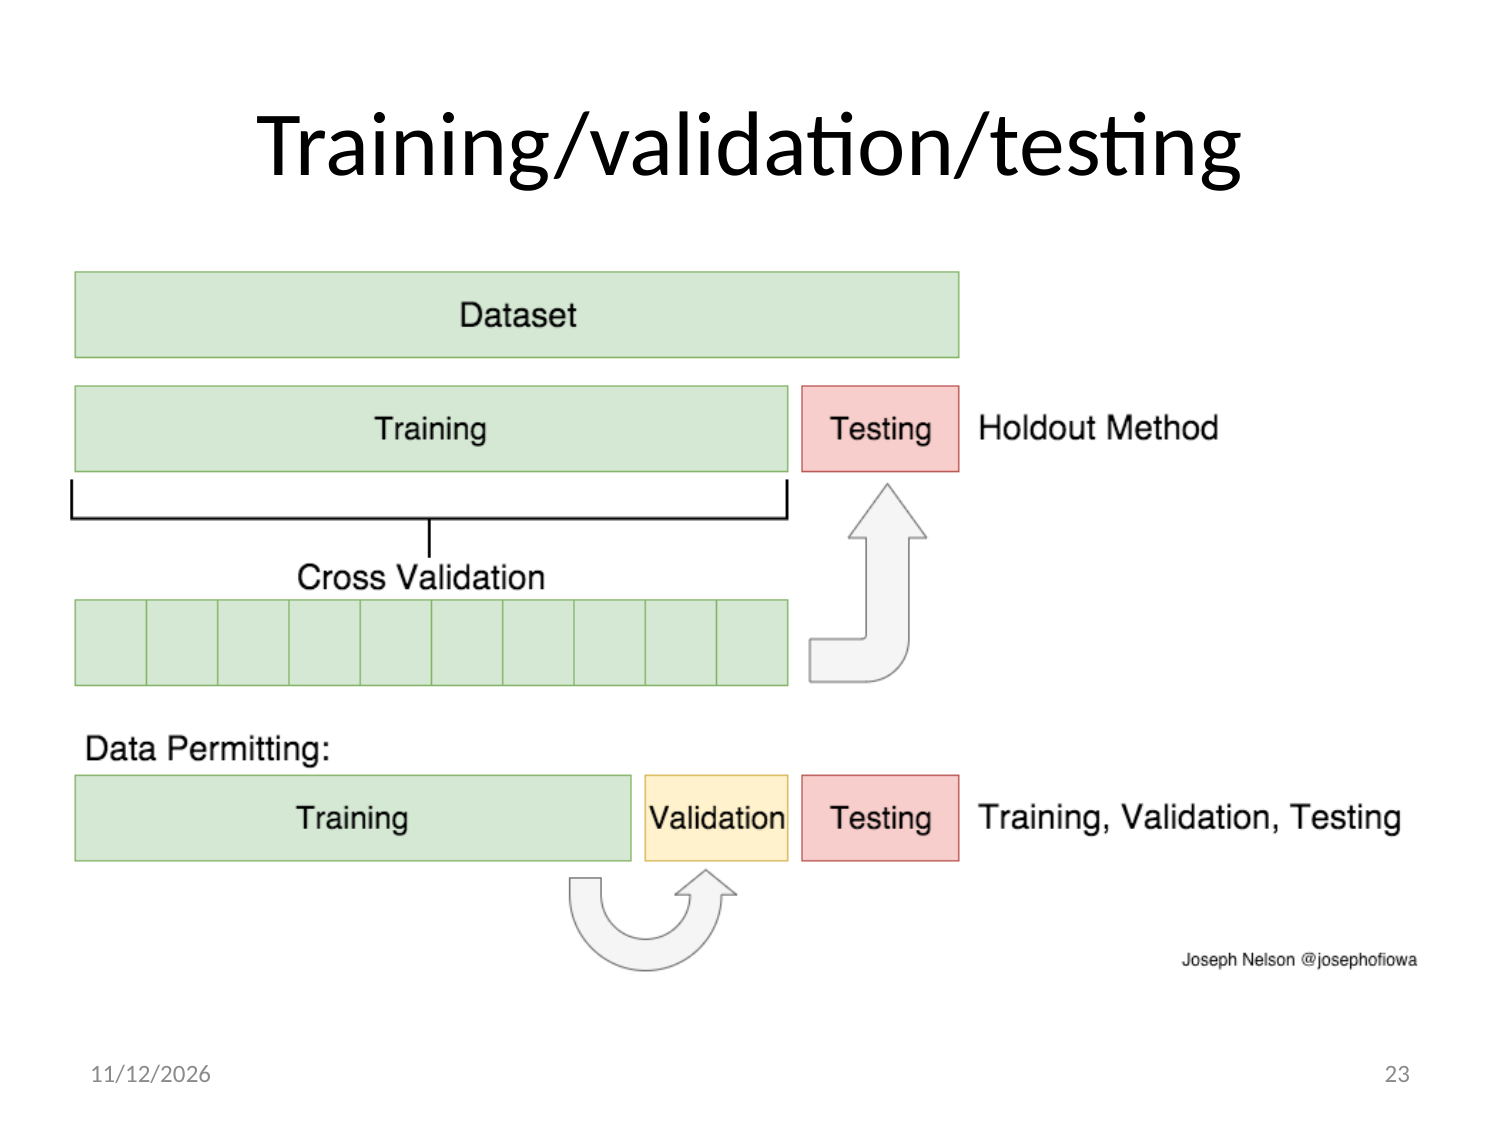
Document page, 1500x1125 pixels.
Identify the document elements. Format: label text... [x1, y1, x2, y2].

picture [69, 269, 1421, 973]
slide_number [75, 1042, 425, 1103]
title Training/validation/testing [75, 45, 1425, 233]
slide_number 23 [1074, 1042, 1425, 1103]
